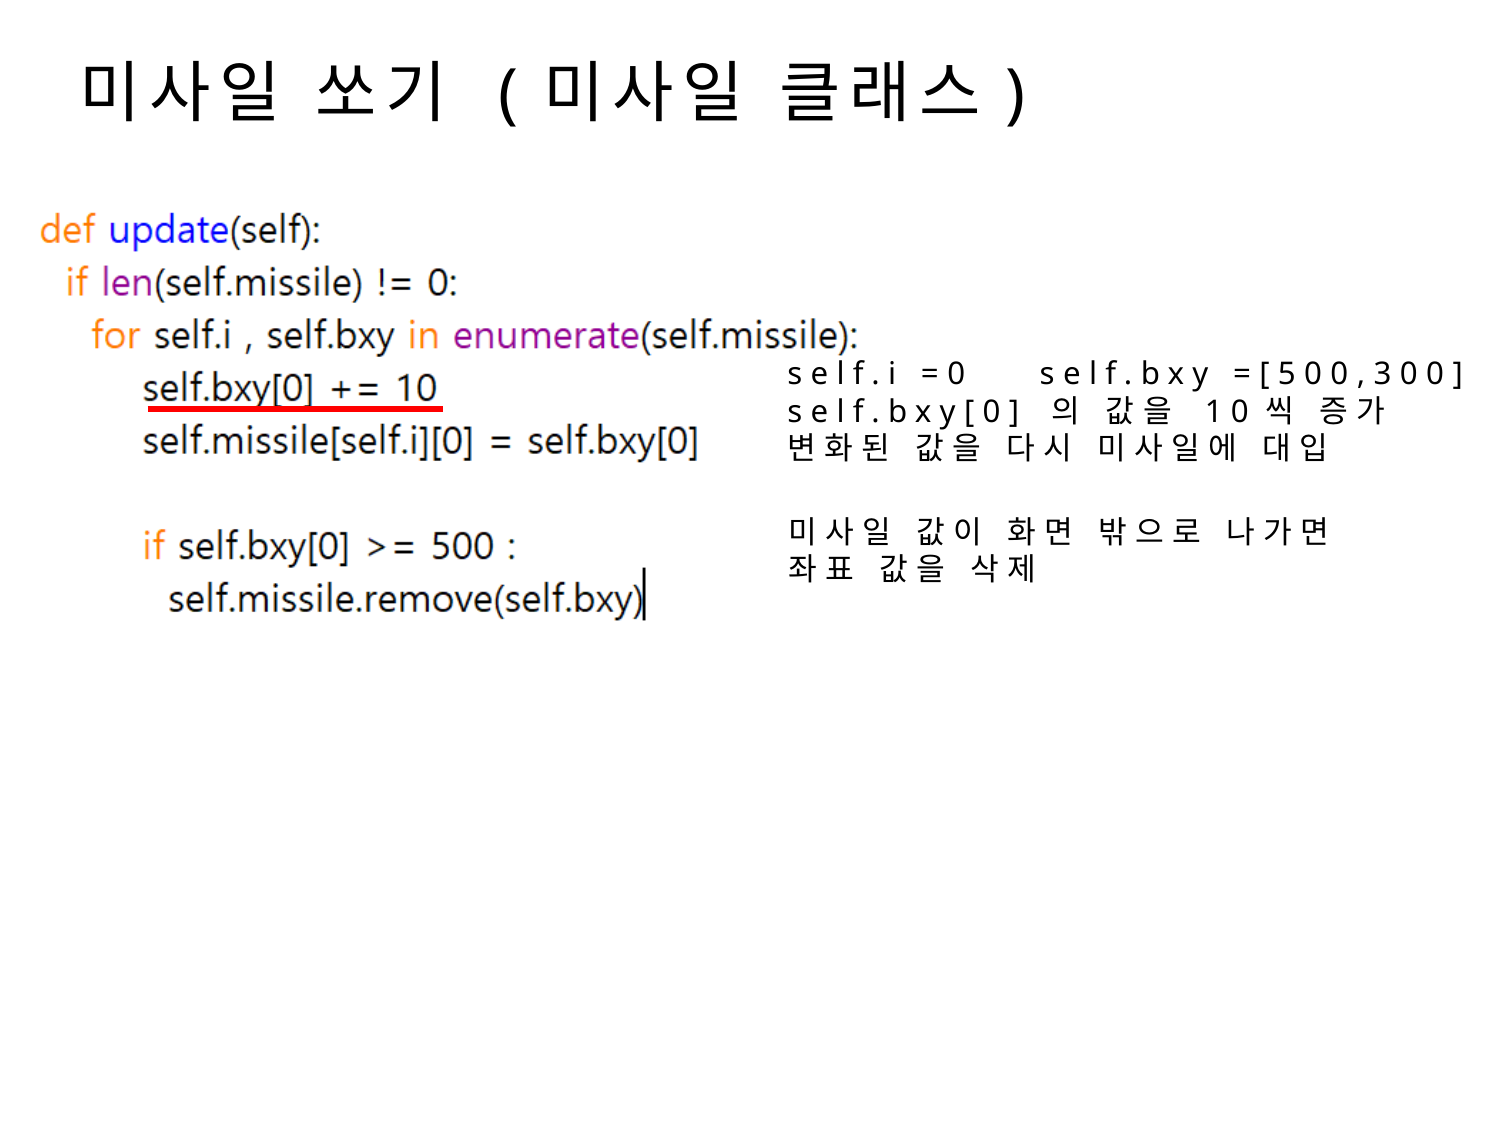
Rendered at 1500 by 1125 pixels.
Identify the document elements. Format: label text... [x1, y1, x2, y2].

text_box 미사일 값이 화면 밖으로 나가면 좌표 값을 삭제 [933, 504, 1500, 595]
text_box self.i =0 self.bxy =[500,300] self.bxy[0] 의 값을 10씩 증가 변화된 값을 다시 미사일에 대입 [933, 345, 1500, 504]
picture [17, 196, 928, 680]
text_box 미사일 쏘기 (미사일 클래스) [64, 42, 1483, 138]
